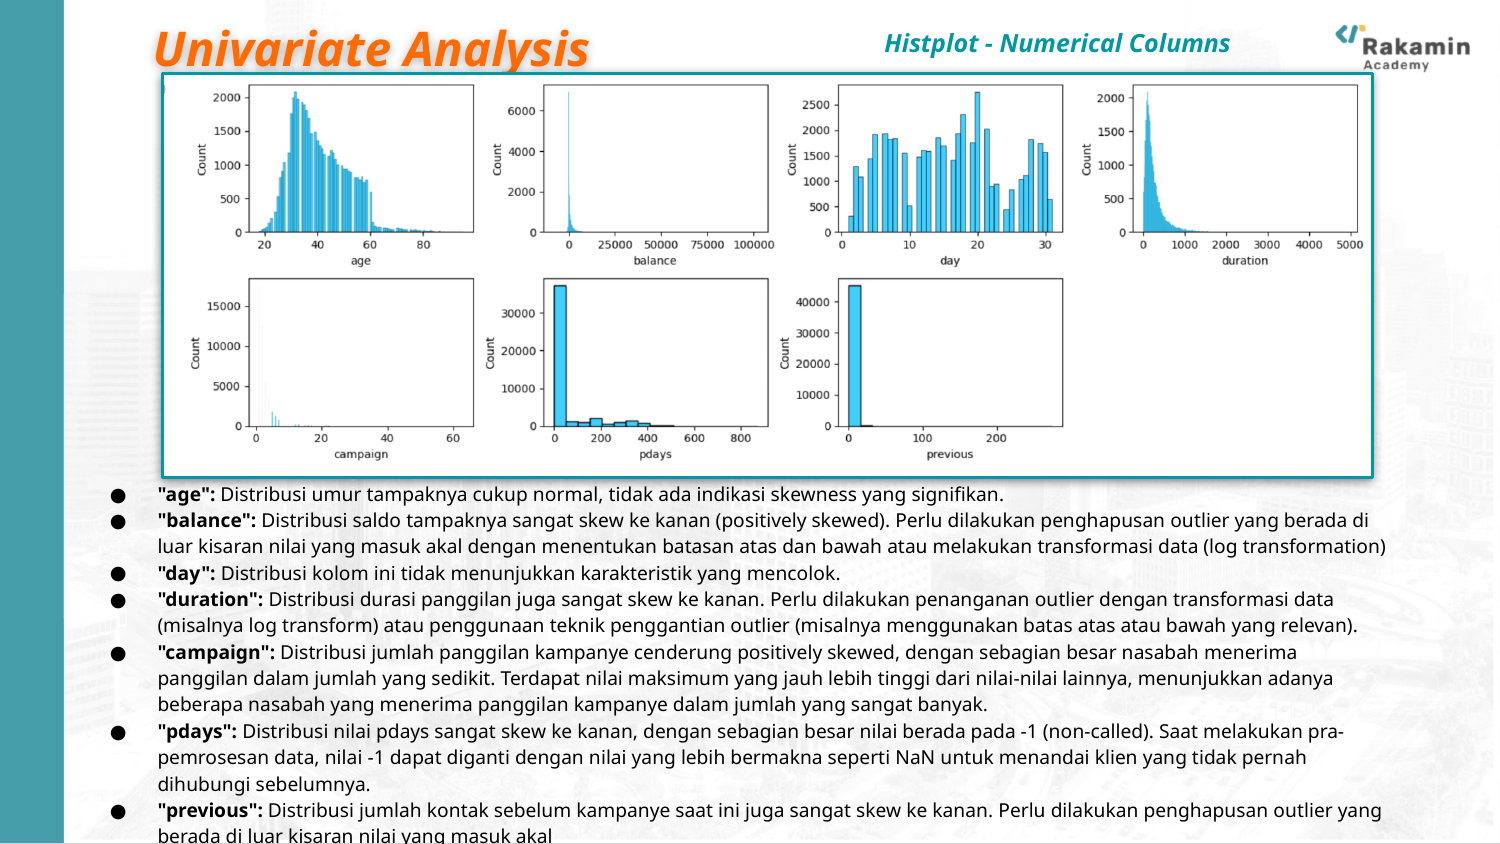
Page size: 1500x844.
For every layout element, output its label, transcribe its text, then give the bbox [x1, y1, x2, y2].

picture [163, 74, 1372, 477]
text_box Univariate Analysis [1363, 11, 1434, 82]
picture [0, 0, 1500, 844]
text_box Histplot - Numerical Columns [794, 11, 1363, 73]
text_box Univariate Analysis [66, 11, 794, 82]
list "age": Distribusi umur tampaknya cukup normal, tidak ada indikasi skewness yang signifikan. "balance": Distribusi saldo tampaknya sangat skew ke kanan (positively skewed). Perlu dilakukan penghapusan outlier yang berada di luar kisaran nilai yang masuk akal dengan menentukan batasan atas dan bawah atau melakukan transformasi data (log transformation) "day": Distribusi kolom ini tidak menunjukkan karakteristik yang mencolok. "duration": Distribusi durasi panggilan juga sangat skew ke kanan. Perlu dilakukan penanganan outlier dengan transformasi data (misalnya log transform) atau penggunaan teknik penggantian outlier (misalnya menggunakan batas atas atau bawah yang relevan). "campaign": Distribusi jumlah panggilan kampanye cenderung positively skewed, dengan sebagian besar nasabah menerima panggilan dalam jumlah yang sedikit. Terdapat nilai maksimum yang jauh lebih tinggi dari nilai-nilai lainnya, menunjukkan adanya beberapa nasabah yang menerima panggilan kampanye dalam jumlah yang sangat banyak. "pdays": Distribusi nilai pdays sangat skew ke kanan, dengan sebagian besar nilai berada pada -1 (non-called). Saat melakukan pra-pemrosesan data, nilai -1 dapat diganti dengan nilai yang lebih bermakna seperti NaN untuk menandai klien yang tidak pernah dihubungi sebelumnya. "previous": Distribusi jumlah kontak sebelum kampanye saat ini juga sangat skew ke kanan. Perlu dilakukan penghapusan outlier yang berada di luar kisaran nilai yang masuk akal [66, 463, 1401, 844]
